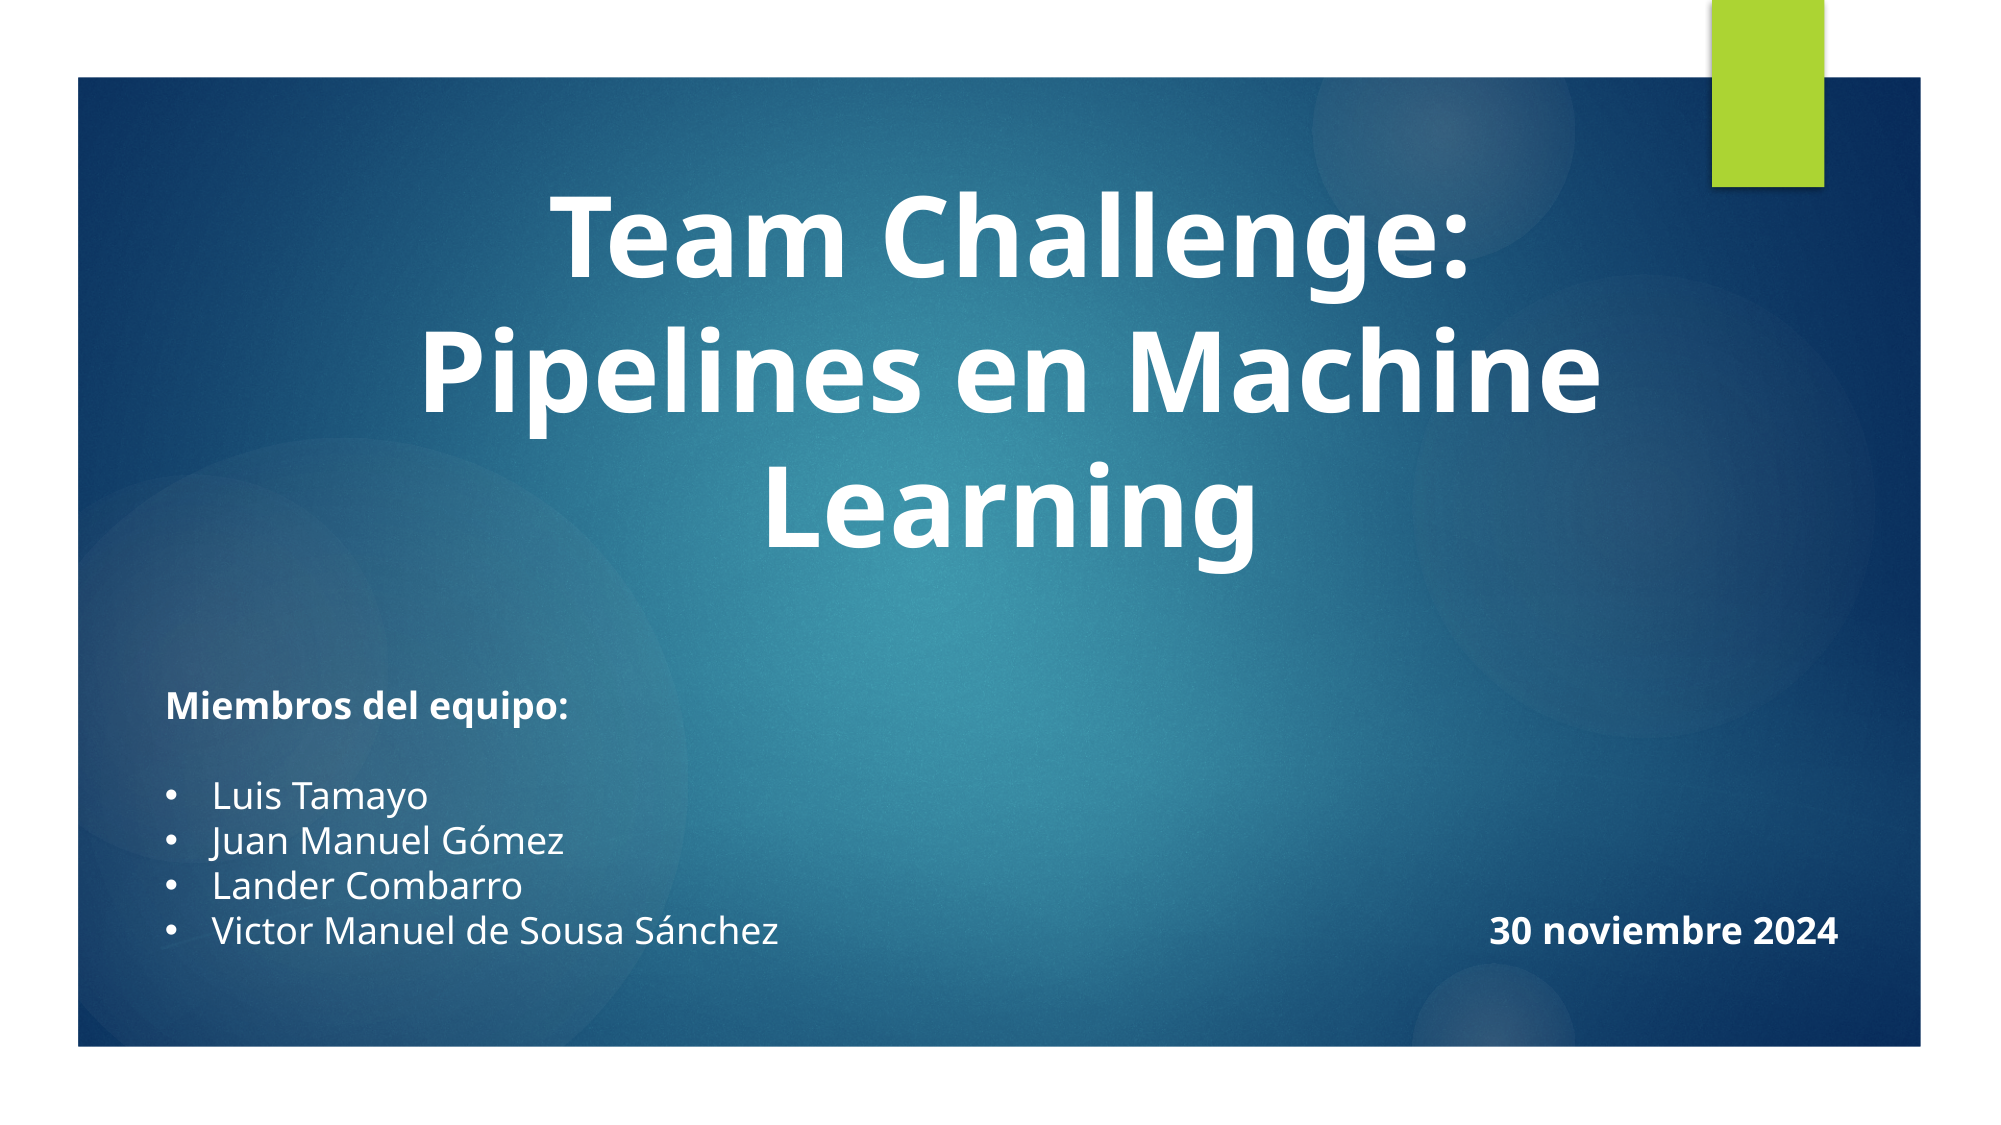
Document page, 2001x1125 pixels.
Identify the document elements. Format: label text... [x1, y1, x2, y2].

text_box Miembros del equipo: Luis Tamayo Juan Manuel Gómez Lander Combarro Victor Manuel de Sousa Sánchez [149, 674, 967, 960]
picture [79, 78, 1920, 1046]
text_box 30 noviembre 2024 [1474, 899, 1925, 960]
picture [79, 78, 1383, 622]
title Team Challenge: Pipelines en Machine Learning [377, 130, 1644, 741]
